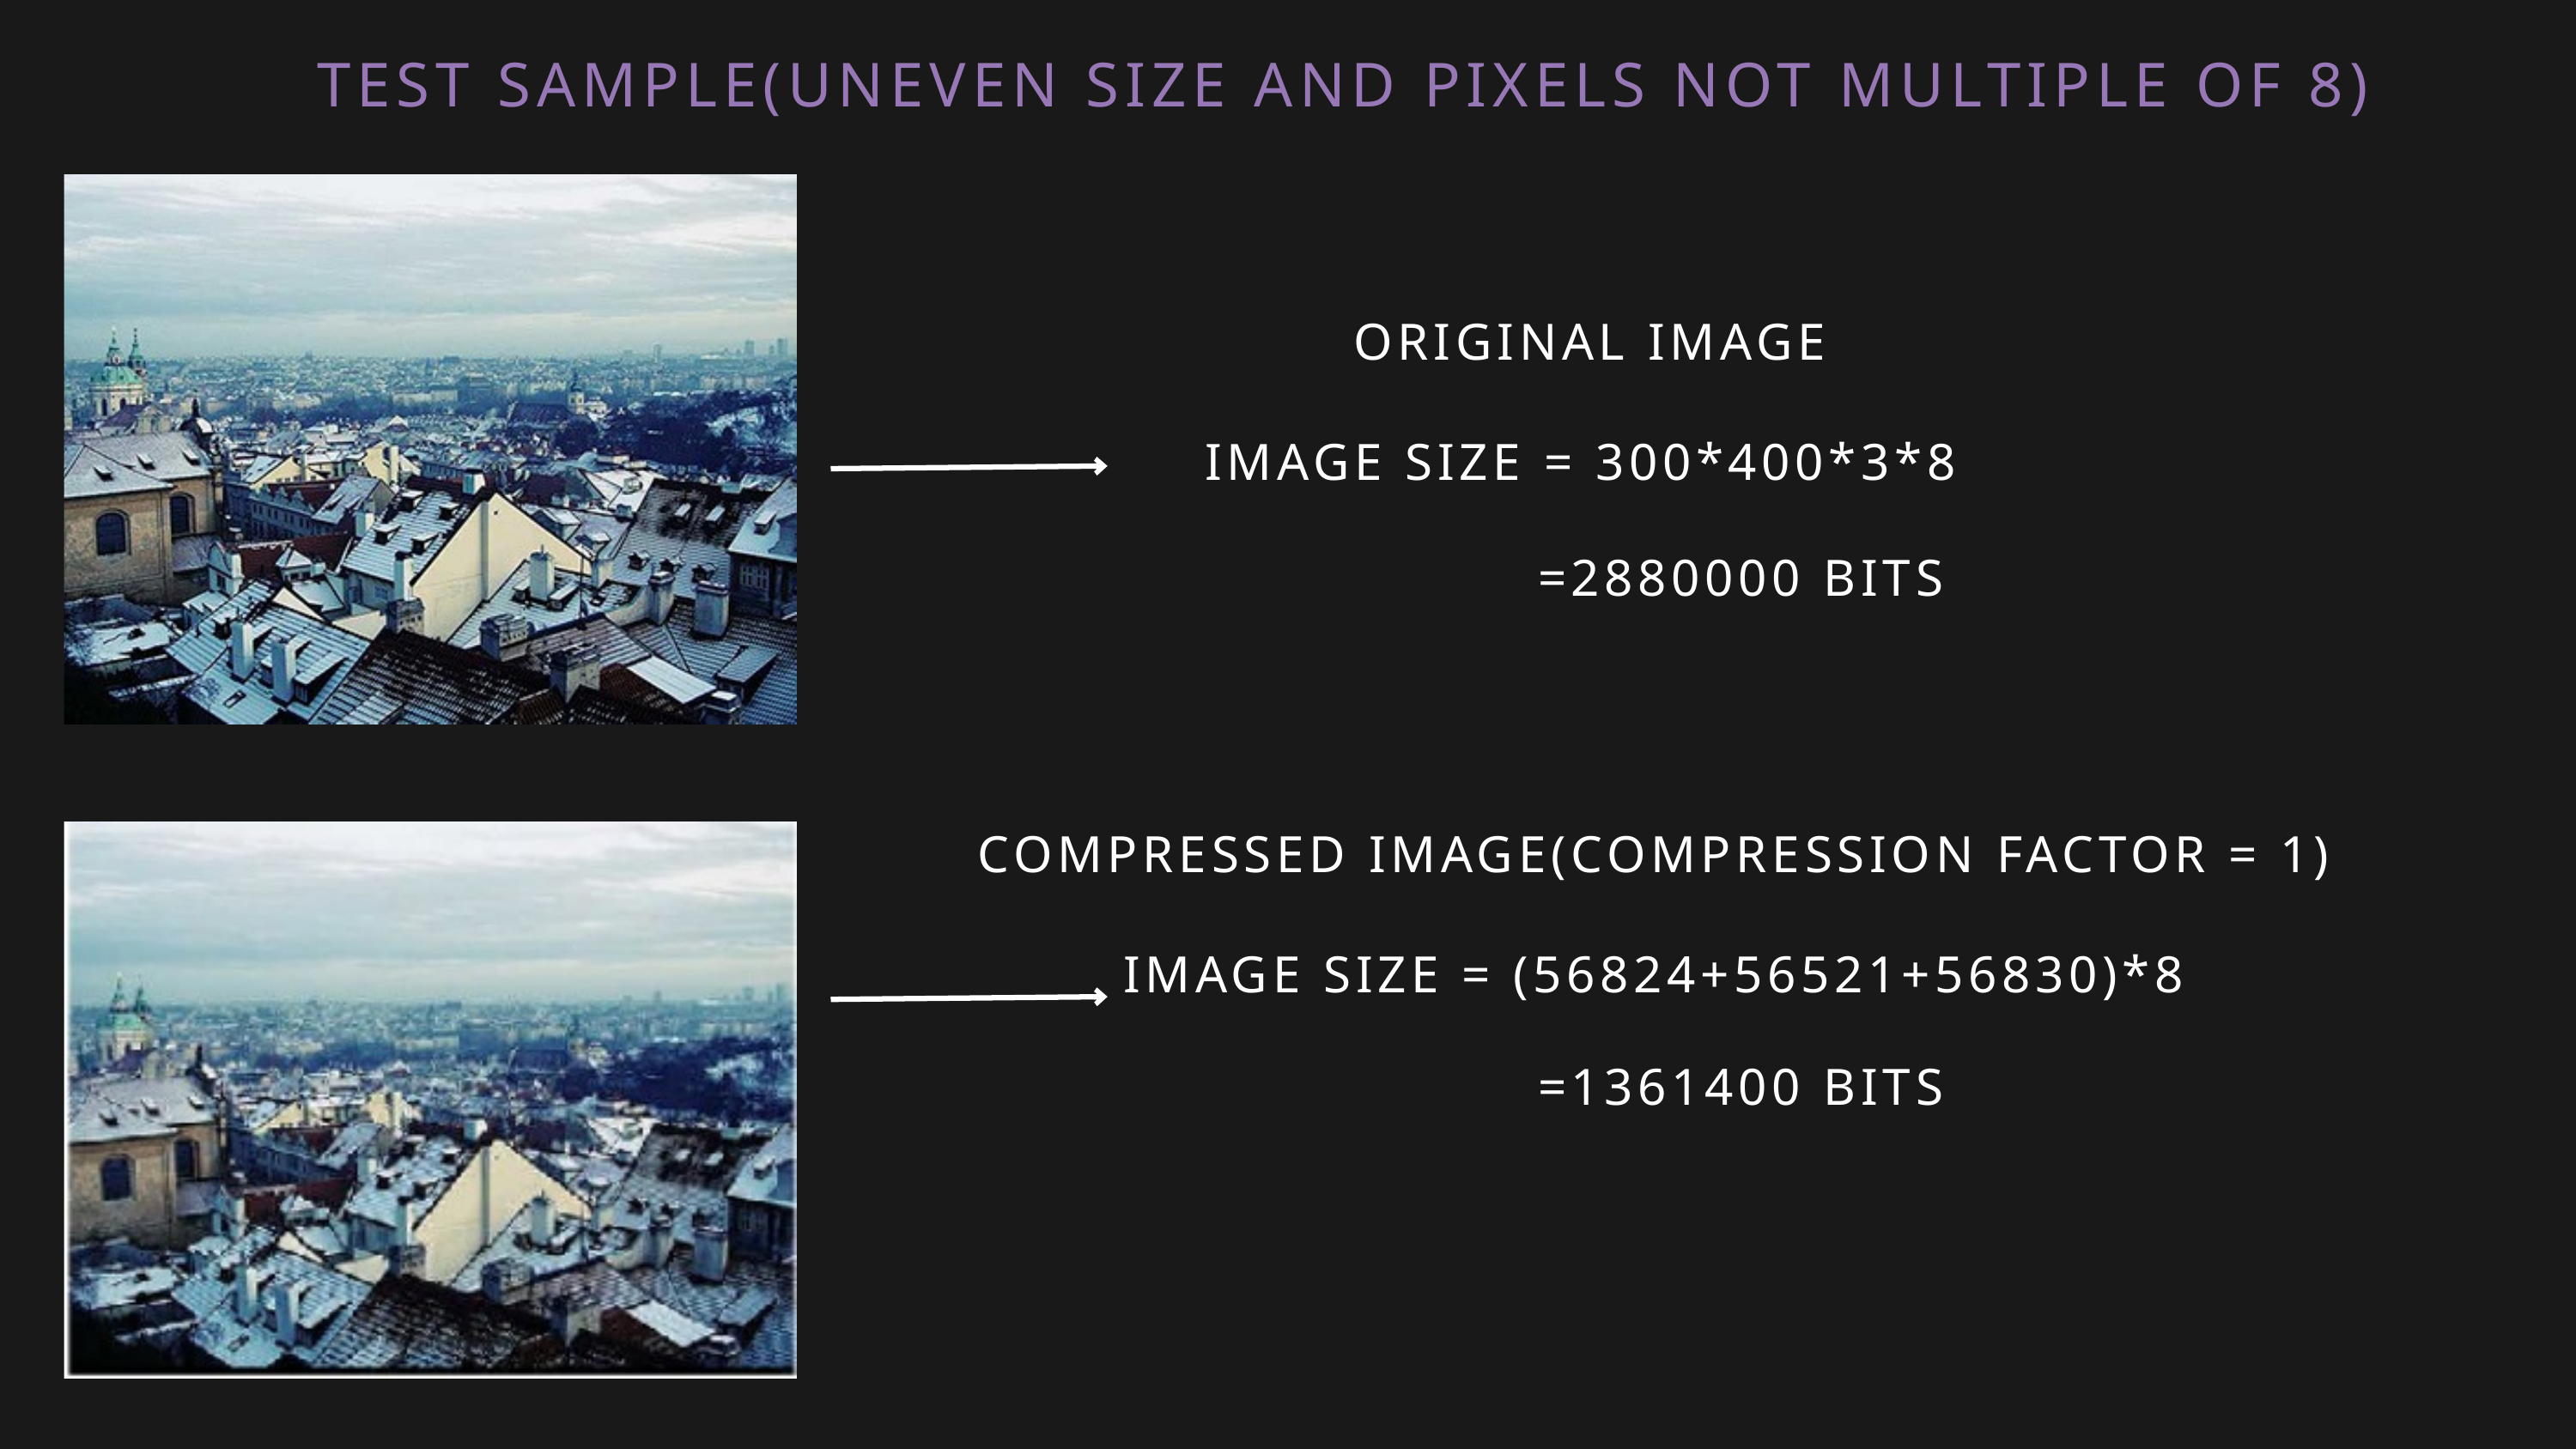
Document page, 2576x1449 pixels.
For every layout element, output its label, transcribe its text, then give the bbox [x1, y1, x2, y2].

text_box [64, 822, 797, 1379]
text_box =2880000 BITS [1523, 546, 1959, 607]
text_box TEST SAMPLE(UNEVEN SIZE AND PIXELS NOT MULTIPLE OF 8) [279, 45, 2410, 119]
text_box ORIGINAL IMAGE IMAGE SIZE = 300*400*3*8 [1188, 310, 1992, 550]
text_box COMPRESSED IMAGE(COMPRESSION FACTOR = 1) IMAGE SIZE = (56824+56521+56830)*8 [949, 822, 2359, 1003]
text_box [64, 174, 797, 724]
text_box =1361400 BITS [1523, 1054, 1959, 1115]
